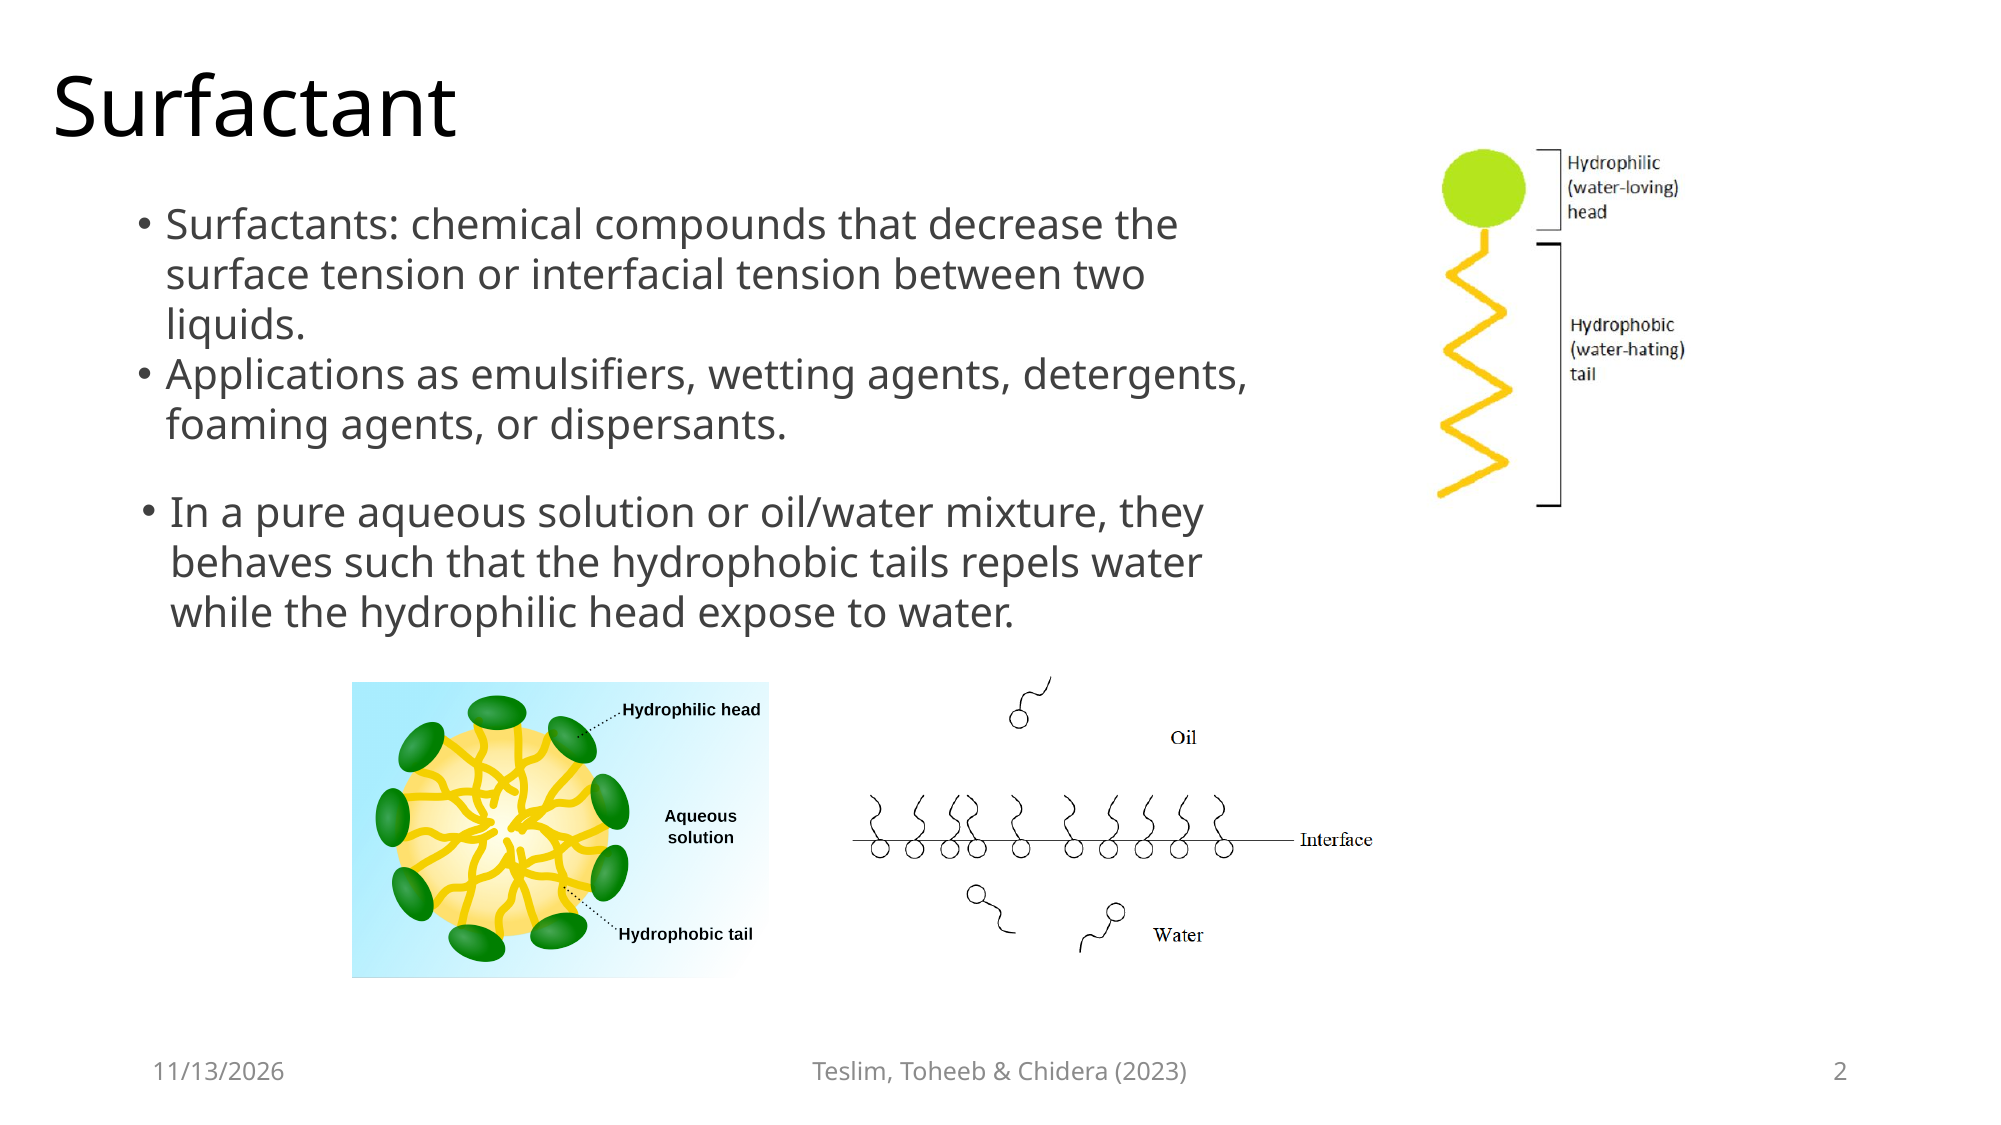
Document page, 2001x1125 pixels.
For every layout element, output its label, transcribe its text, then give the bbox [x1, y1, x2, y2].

slide_number 2 [1412, 1042, 1863, 1103]
picture [840, 658, 1381, 959]
picture [1375, 135, 1710, 524]
text_box Surfactants: chemical compounds that decrease the surface tension or interfacial tension between two liquids. Applications as emulsifiers, wetting agents, detergents, foaming agents, or dispersants. [133, 193, 1284, 453]
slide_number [137, 1042, 588, 1103]
footer Teslim, Toheeb & Chidera (2023) [662, 1042, 1338, 1103]
picture [352, 682, 769, 978]
title Surfactant [0, 0, 1681, 218]
text_box In a pure aqueous solution or oil/water mixture, they behaves such that the hydrophobic tails repels water while the hydrophilic head expose to water. [137, 481, 1288, 640]
